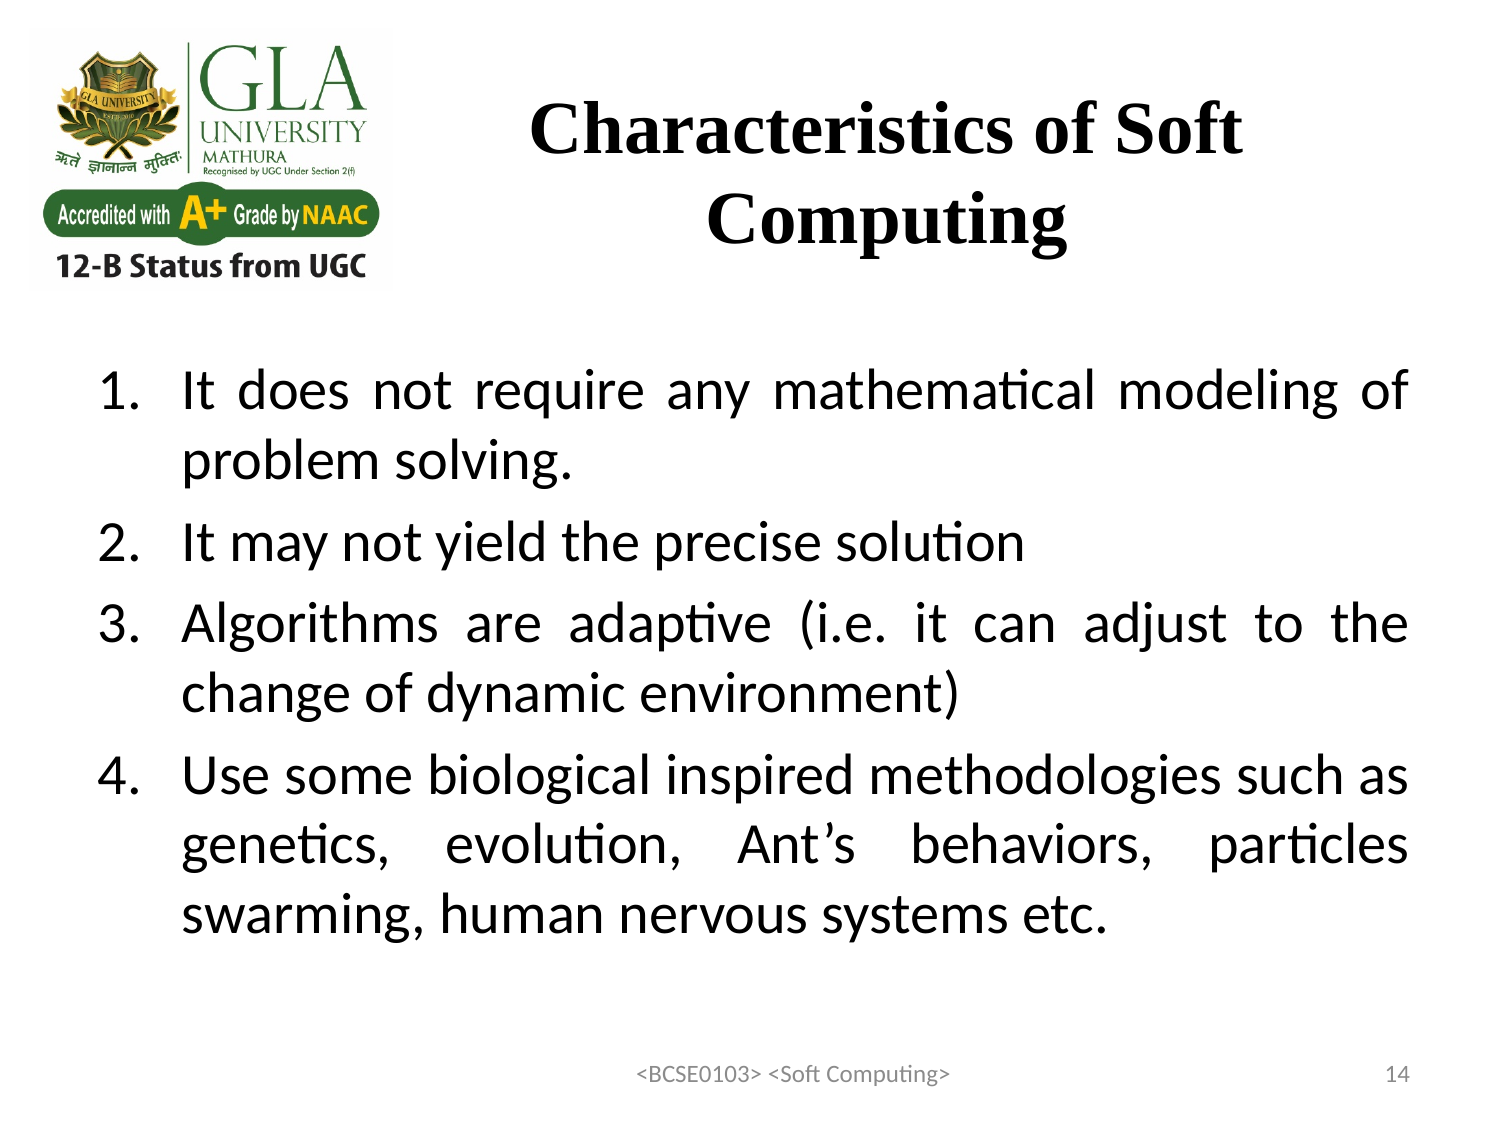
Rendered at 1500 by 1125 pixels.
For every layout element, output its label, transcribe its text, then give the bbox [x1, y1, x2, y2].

title Characteristics of Soft Computing [396, 75, 1437, 263]
slide_number 14 [1074, 1042, 1425, 1103]
picture [29, 28, 393, 291]
footer <BCSE0103> <Soft Computing> [512, 1042, 1074, 1103]
list It does not require any mathematical modeling of problem solving. It may not yield the precise solution Algorithms are adaptive (i.e. it can adjust to the change of dynamic environment) Use some biological inspired methodologies such as genetics, evolution, Ant’s behaviors, particles swarming, human nervous systems etc. [75, 262, 1425, 1005]
